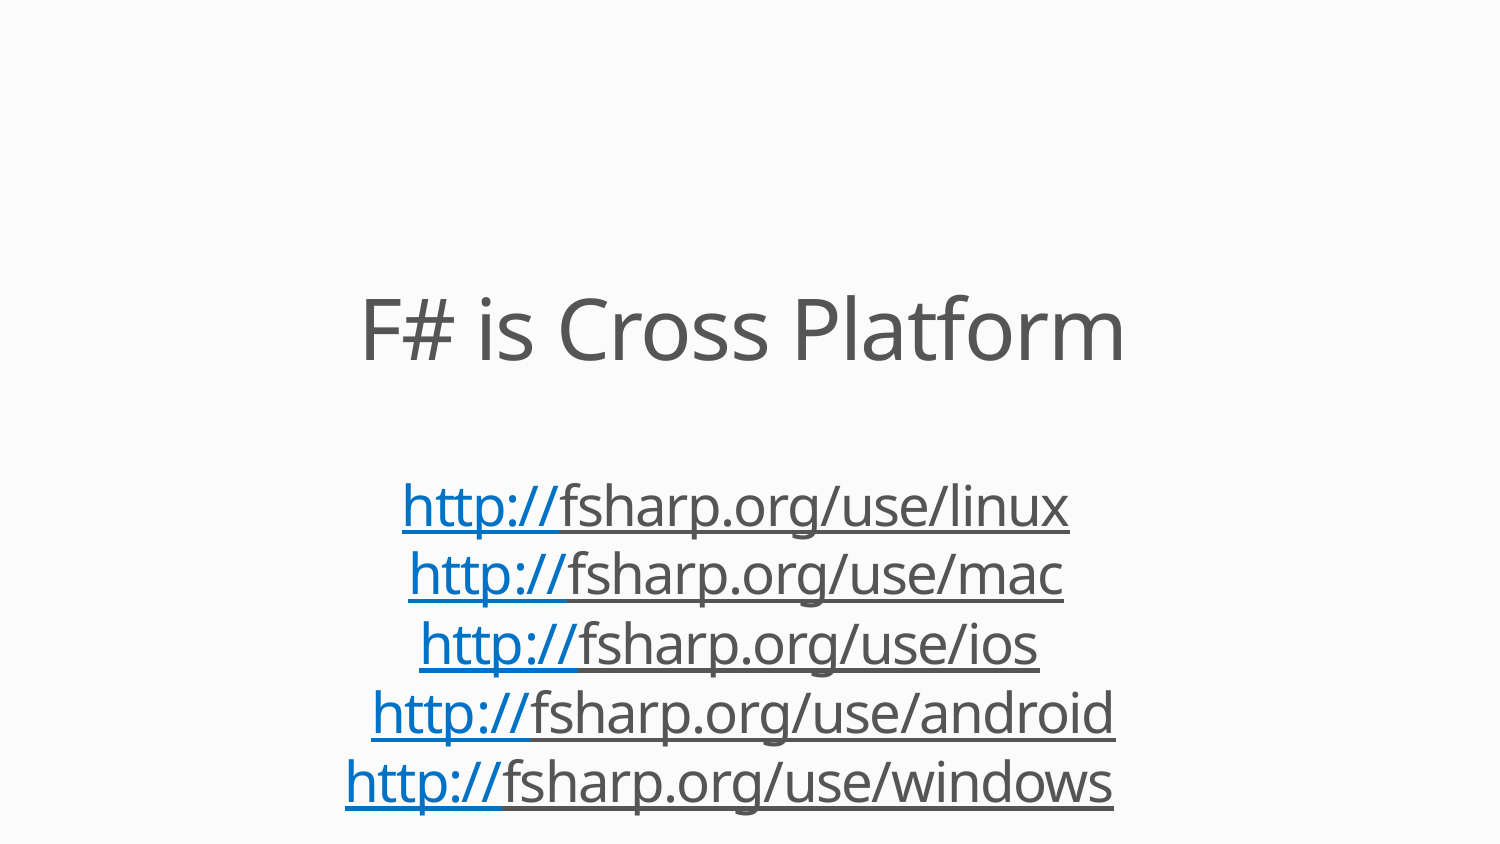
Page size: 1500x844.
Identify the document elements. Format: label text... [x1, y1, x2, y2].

title F# is Cross Platform http://fsharp.org/use/linux http://fsharp.org/use/mac http://fsharp.org/use/ios http://fsharp.org/use/android http://fsharp.org/use/windows [56, 286, 1431, 844]
